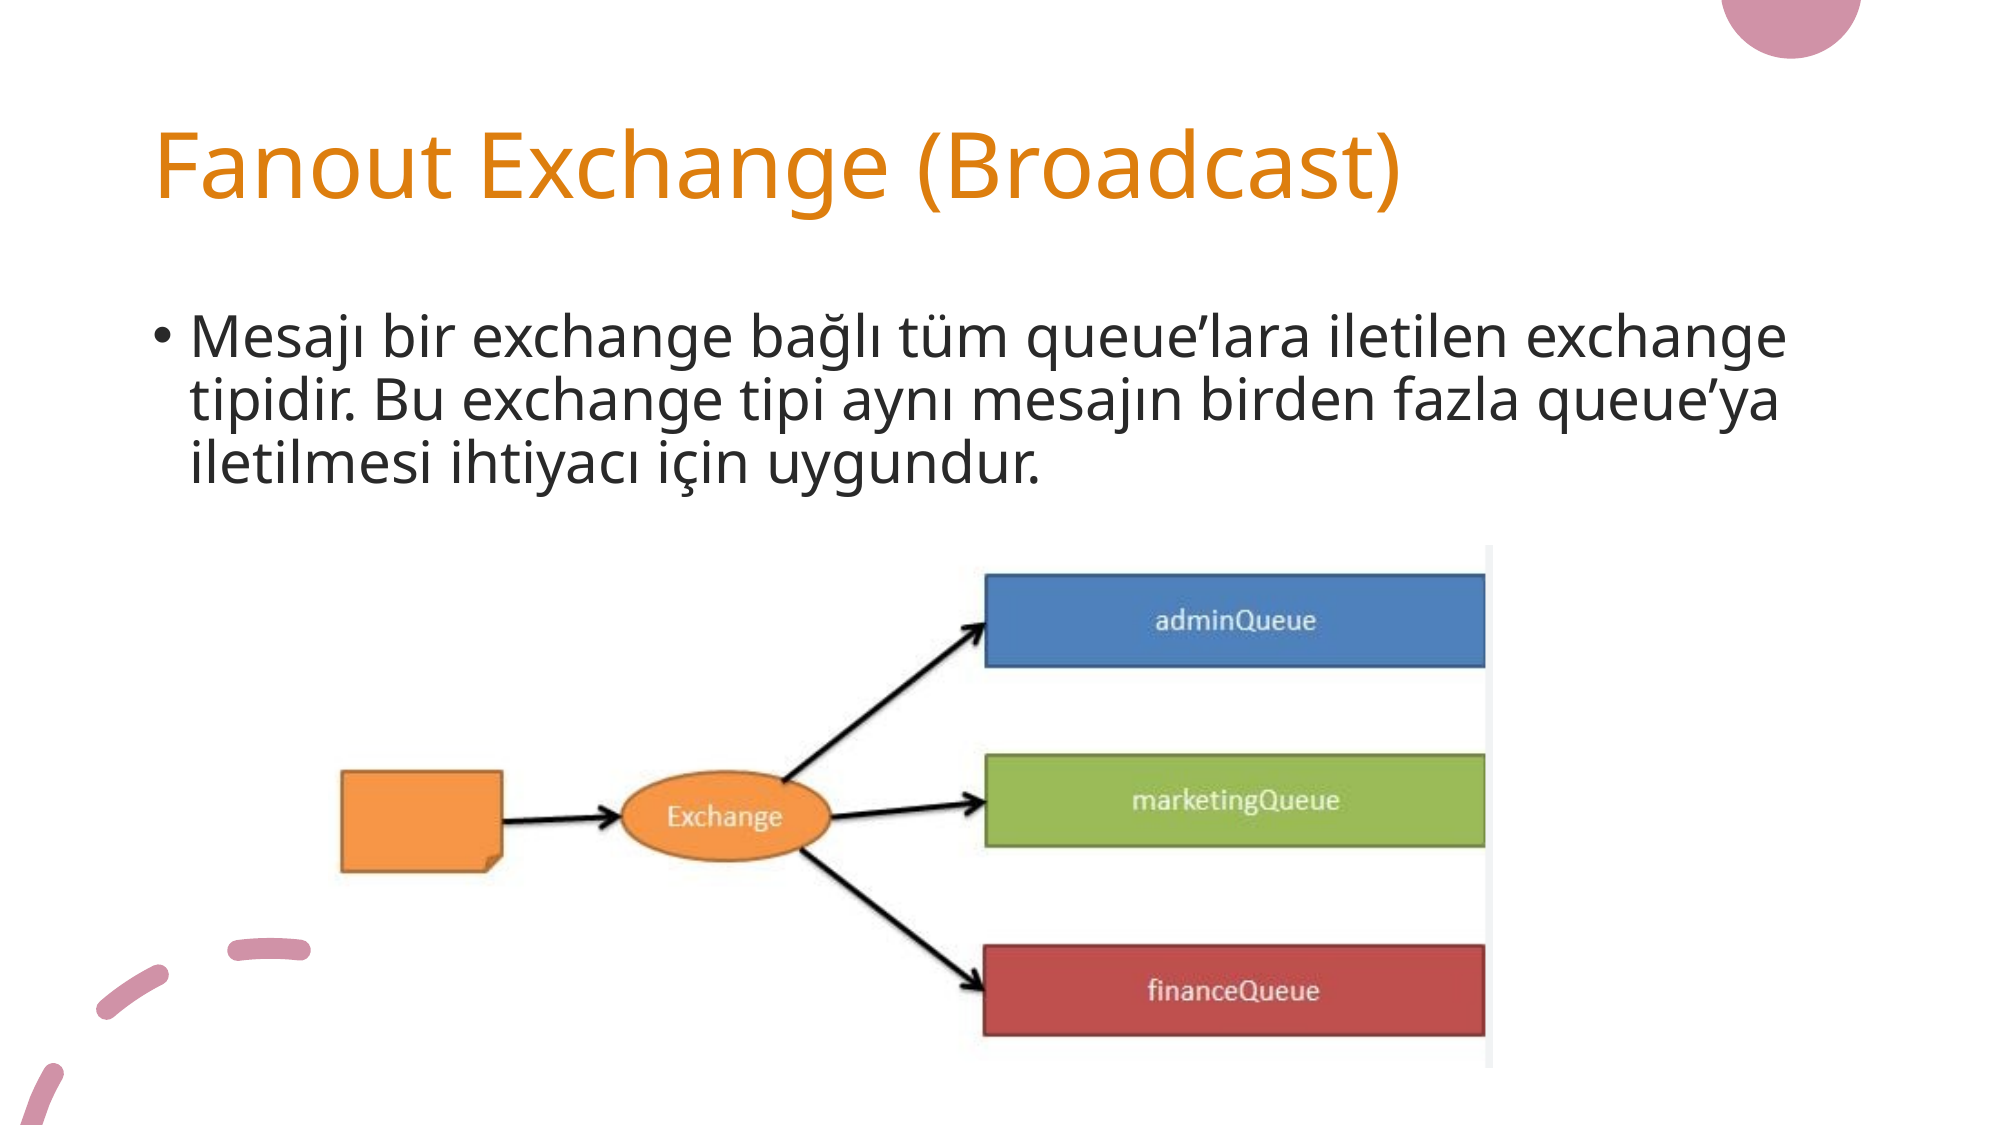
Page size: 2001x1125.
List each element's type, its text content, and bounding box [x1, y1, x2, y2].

picture [328, 545, 1493, 1068]
title Fanout Exchange (Broadcast) [137, 59, 1863, 278]
list Mesajı bir exchange bağlı tüm queue’lara iletilen exchange tipidir. Bu exchange tipi aynı mesajın birden fazla queue’ya iletilmesi ihtiyacı için uygundur. [137, 299, 1863, 933]
